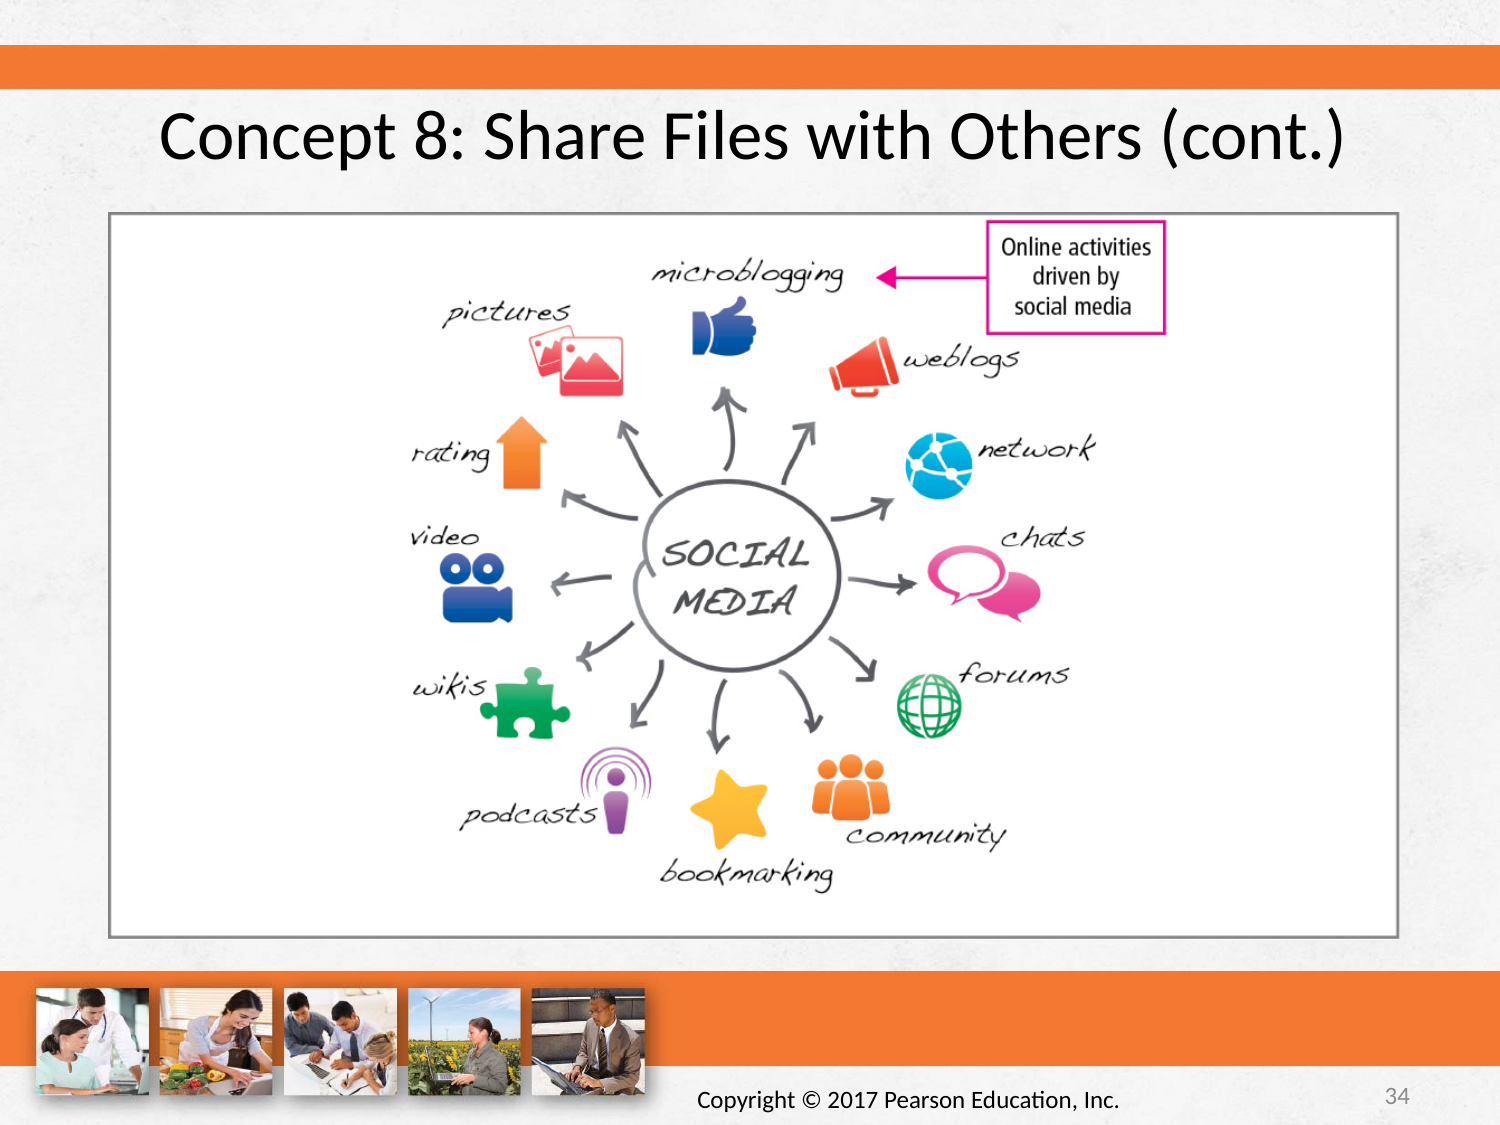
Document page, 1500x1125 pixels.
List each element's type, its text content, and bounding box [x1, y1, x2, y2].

slide_number 34 [1074, 1065, 1425, 1125]
picture [0, 0, 1500, 1125]
footer Copyright © 2017 Pearson Education, Inc. [649, 1053, 1175, 1114]
title Concept 8: Share Files with Others (cont.) [108, 49, 1401, 211]
